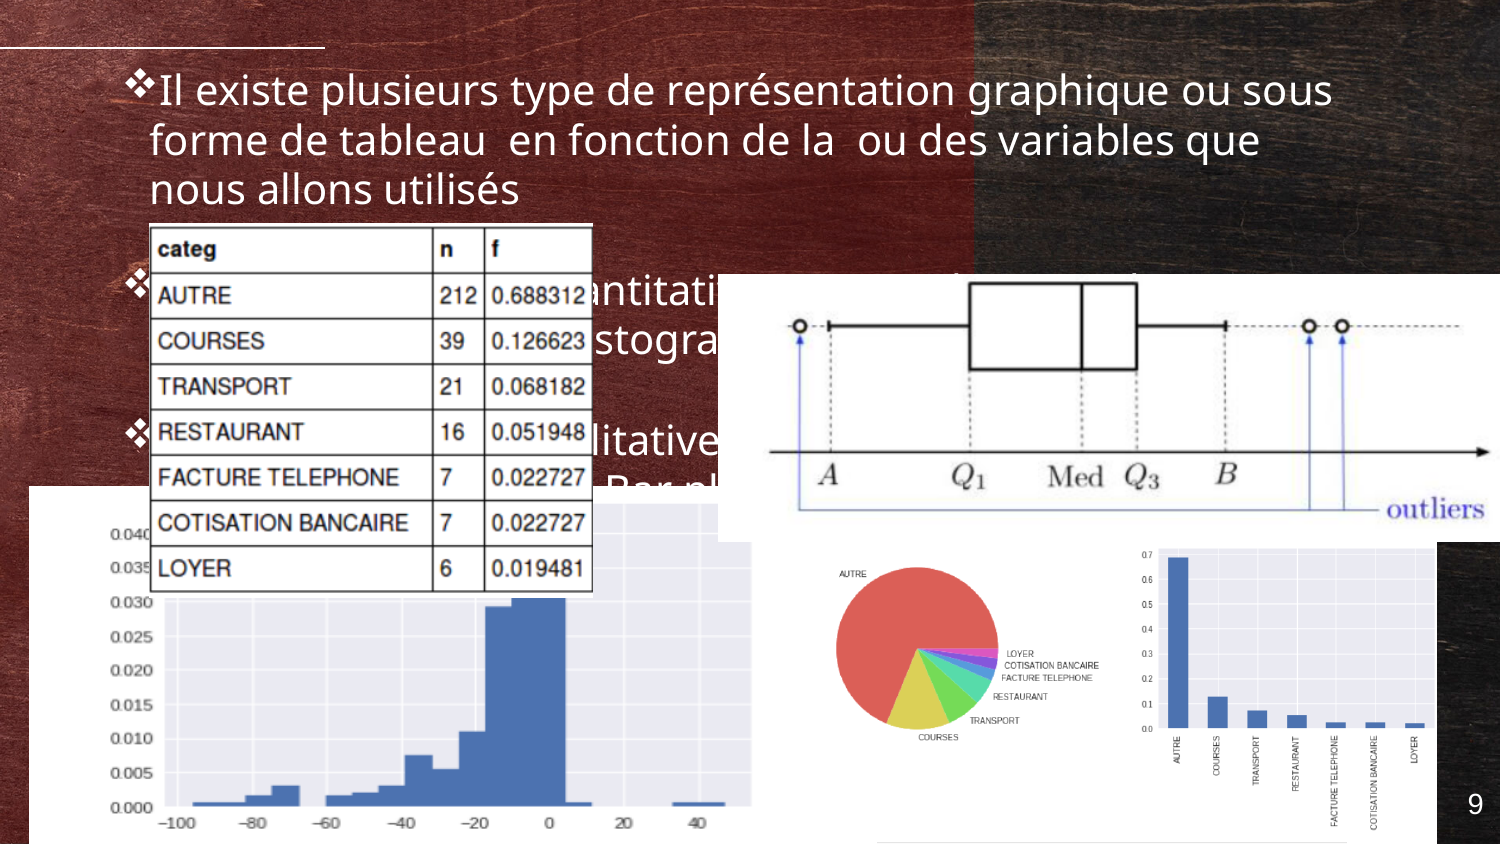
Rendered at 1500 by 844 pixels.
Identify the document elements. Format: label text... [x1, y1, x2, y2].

list Il existe plusieurs type de représentation graphique ou sous forme de tableau en fonction de la ou des variables que nous allons utilisés Pour les variables quantitatives nous utiliserons des schémas tel que des histogrammes ou diagramme en bâton Pour les variables qualitatives nous utiliserons des schémas tel que les Pie chart ou Bar plot Il existe bien sur d’autre schéma permettant des analyses plus poussées tel que les boxplot ou des nuages points [106, 48, 1371, 484]
text_box 9 [1452, 777, 1500, 828]
picture [28, 0, 1500, 844]
